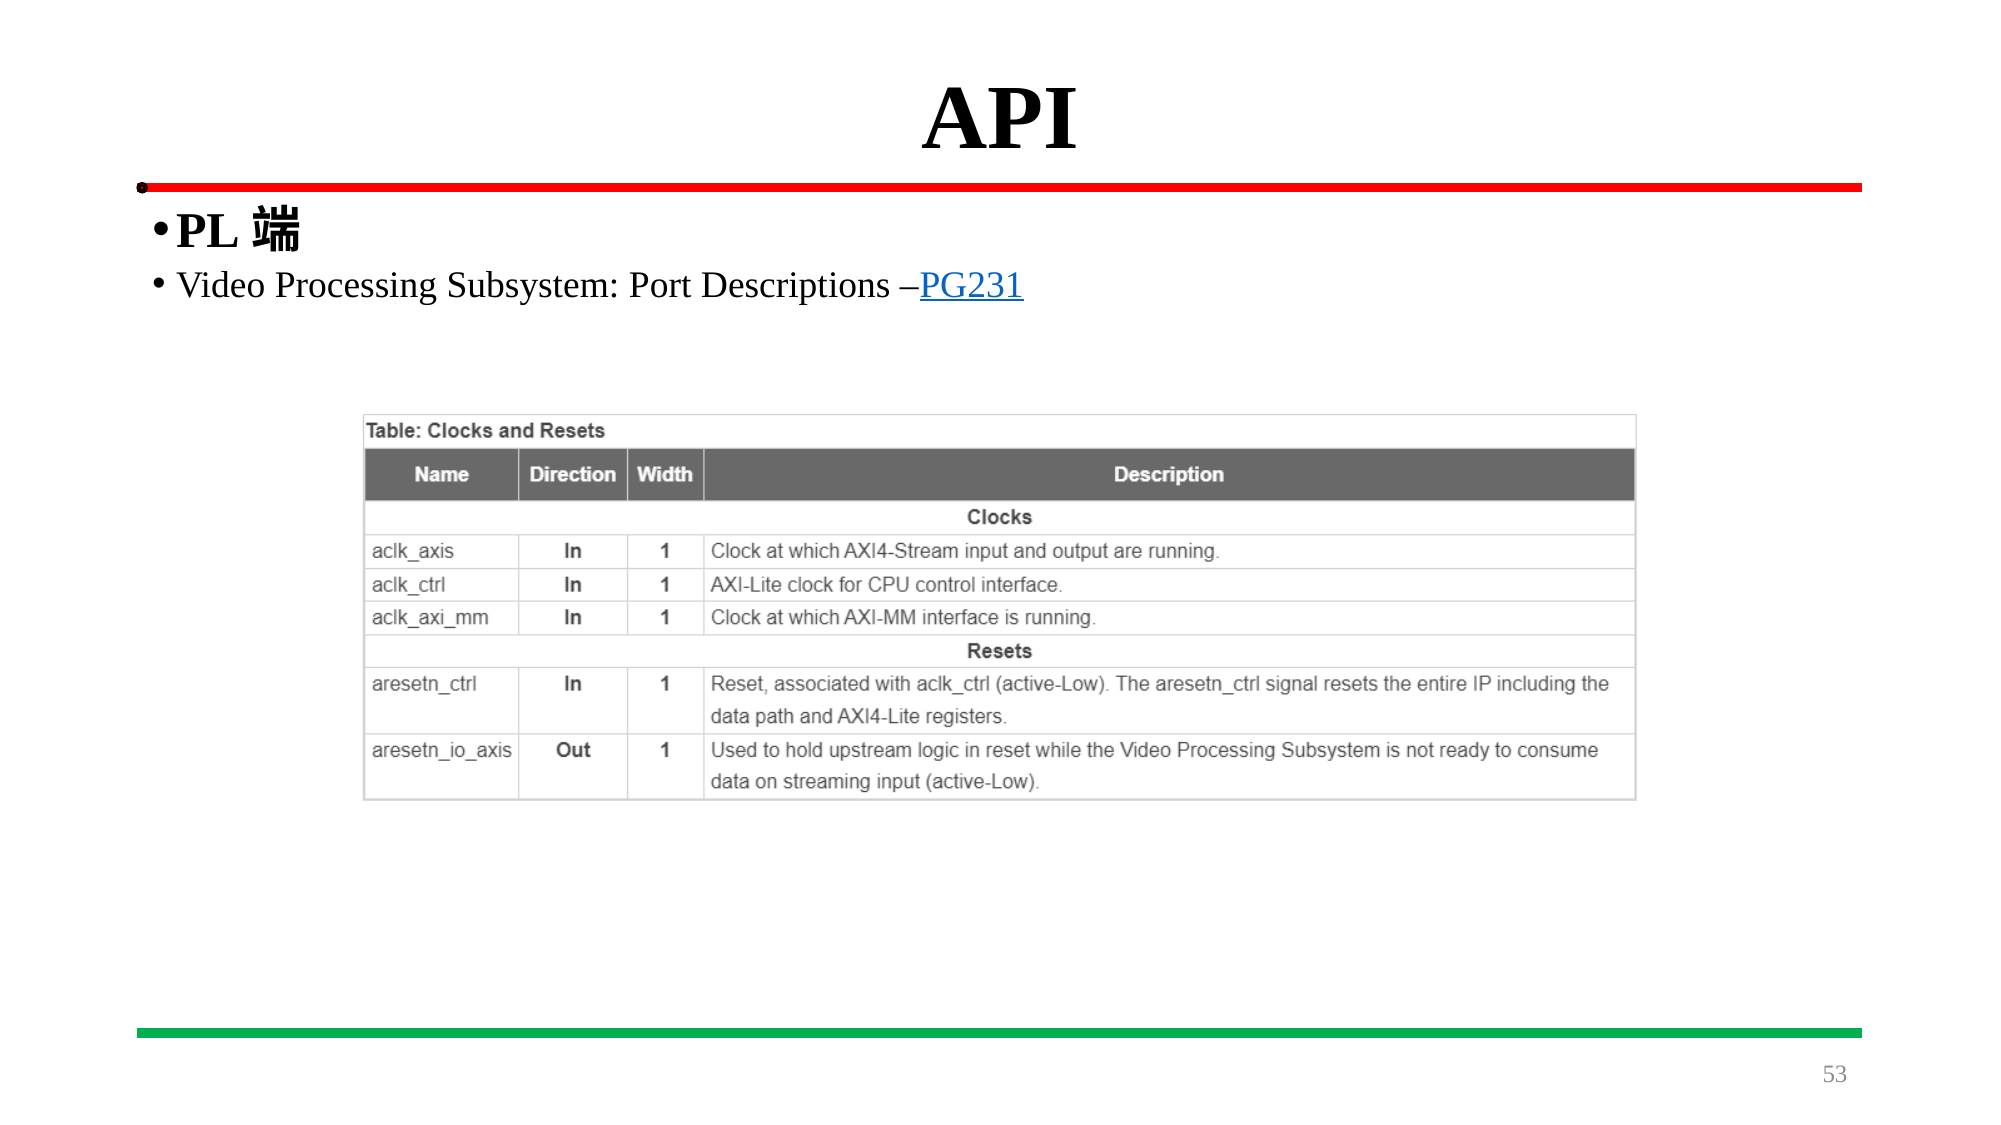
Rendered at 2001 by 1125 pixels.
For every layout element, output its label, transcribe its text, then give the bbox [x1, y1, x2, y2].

picture [358, 414, 1642, 806]
slide_number 53 [1412, 1042, 1863, 1103]
title API [137, 59, 1863, 178]
text_box [136, 182, 148, 194]
list PL端 Video Processing Subsystem: Port Descriptions –PG231 [137, 197, 1863, 1024]
